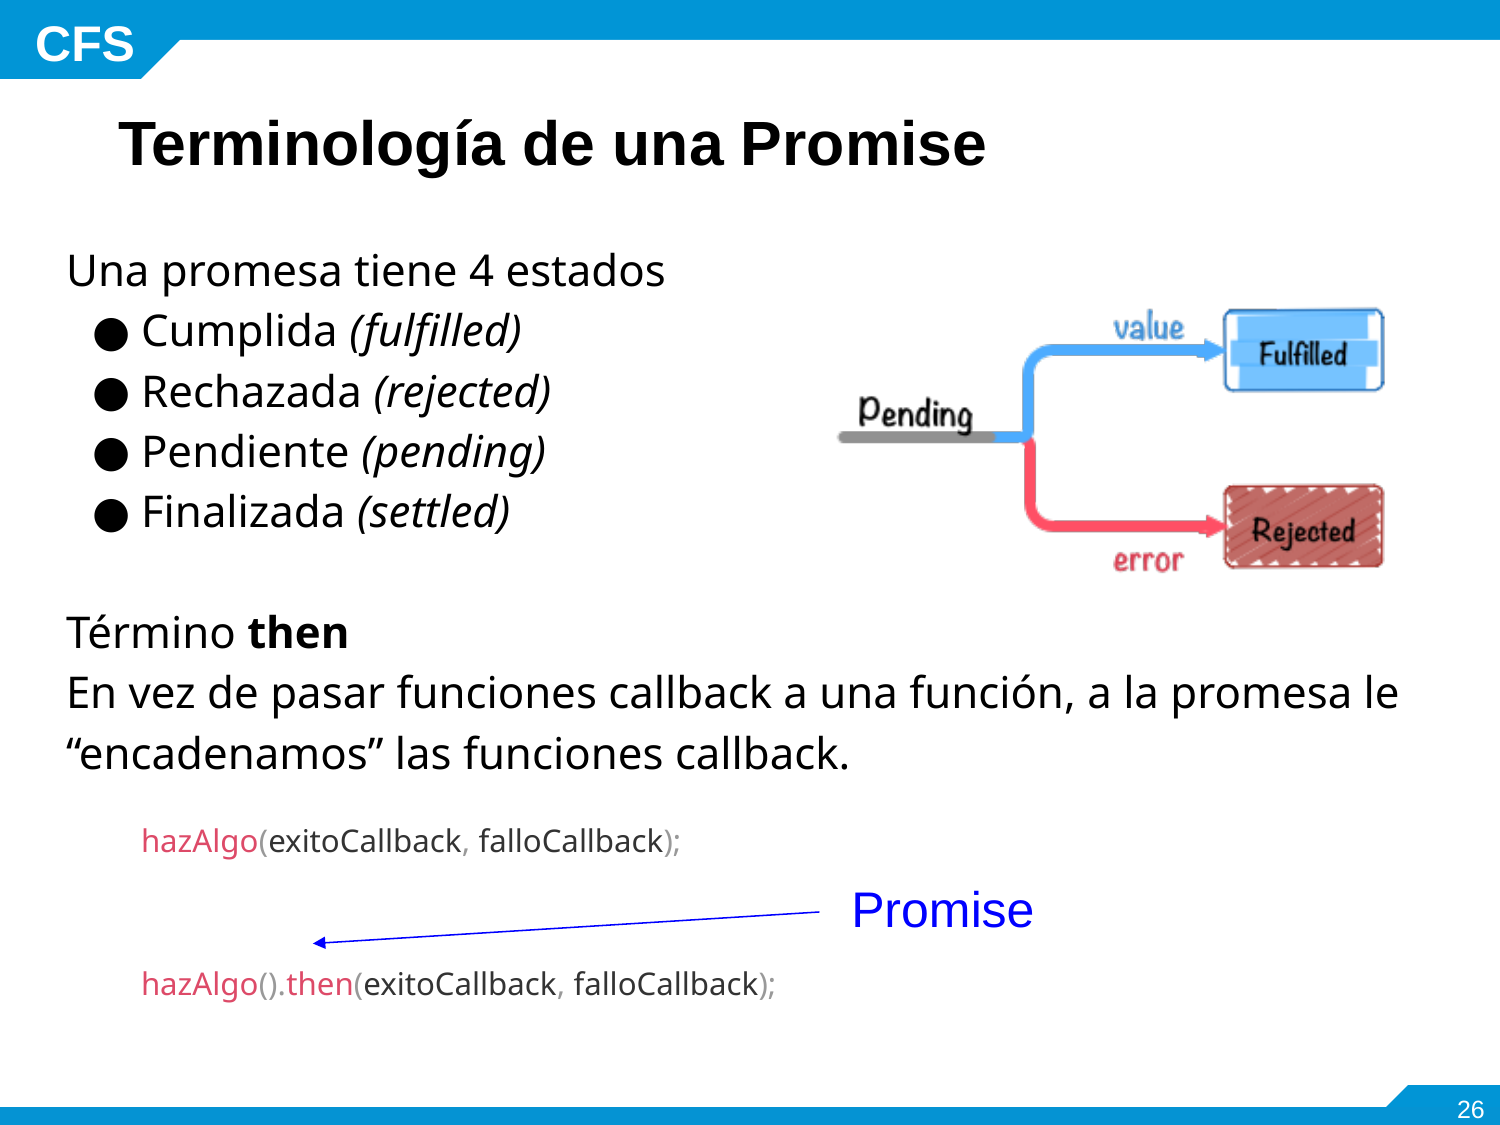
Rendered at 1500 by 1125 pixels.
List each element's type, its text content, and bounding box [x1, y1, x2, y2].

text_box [312, 862, 1067, 962]
title Terminología de una Promise [103, 45, 1397, 219]
slide_number ‹#› [1408, 1078, 1500, 1125]
text_box Una promesa tiene 4 estados Cumplida (fulfilled) Rechazada (rejected) Pendiente (pending) Finalizada (settled) Término then En vez de pasar funciones callback a una función, a la promesa le “encadenamos” las funciones callback. hazAlgo(exitoCallback, falloCallback); hazAlgo().then(exitoCallback, falloCallback); [51, 219, 1449, 1053]
picture [819, 278, 1409, 602]
